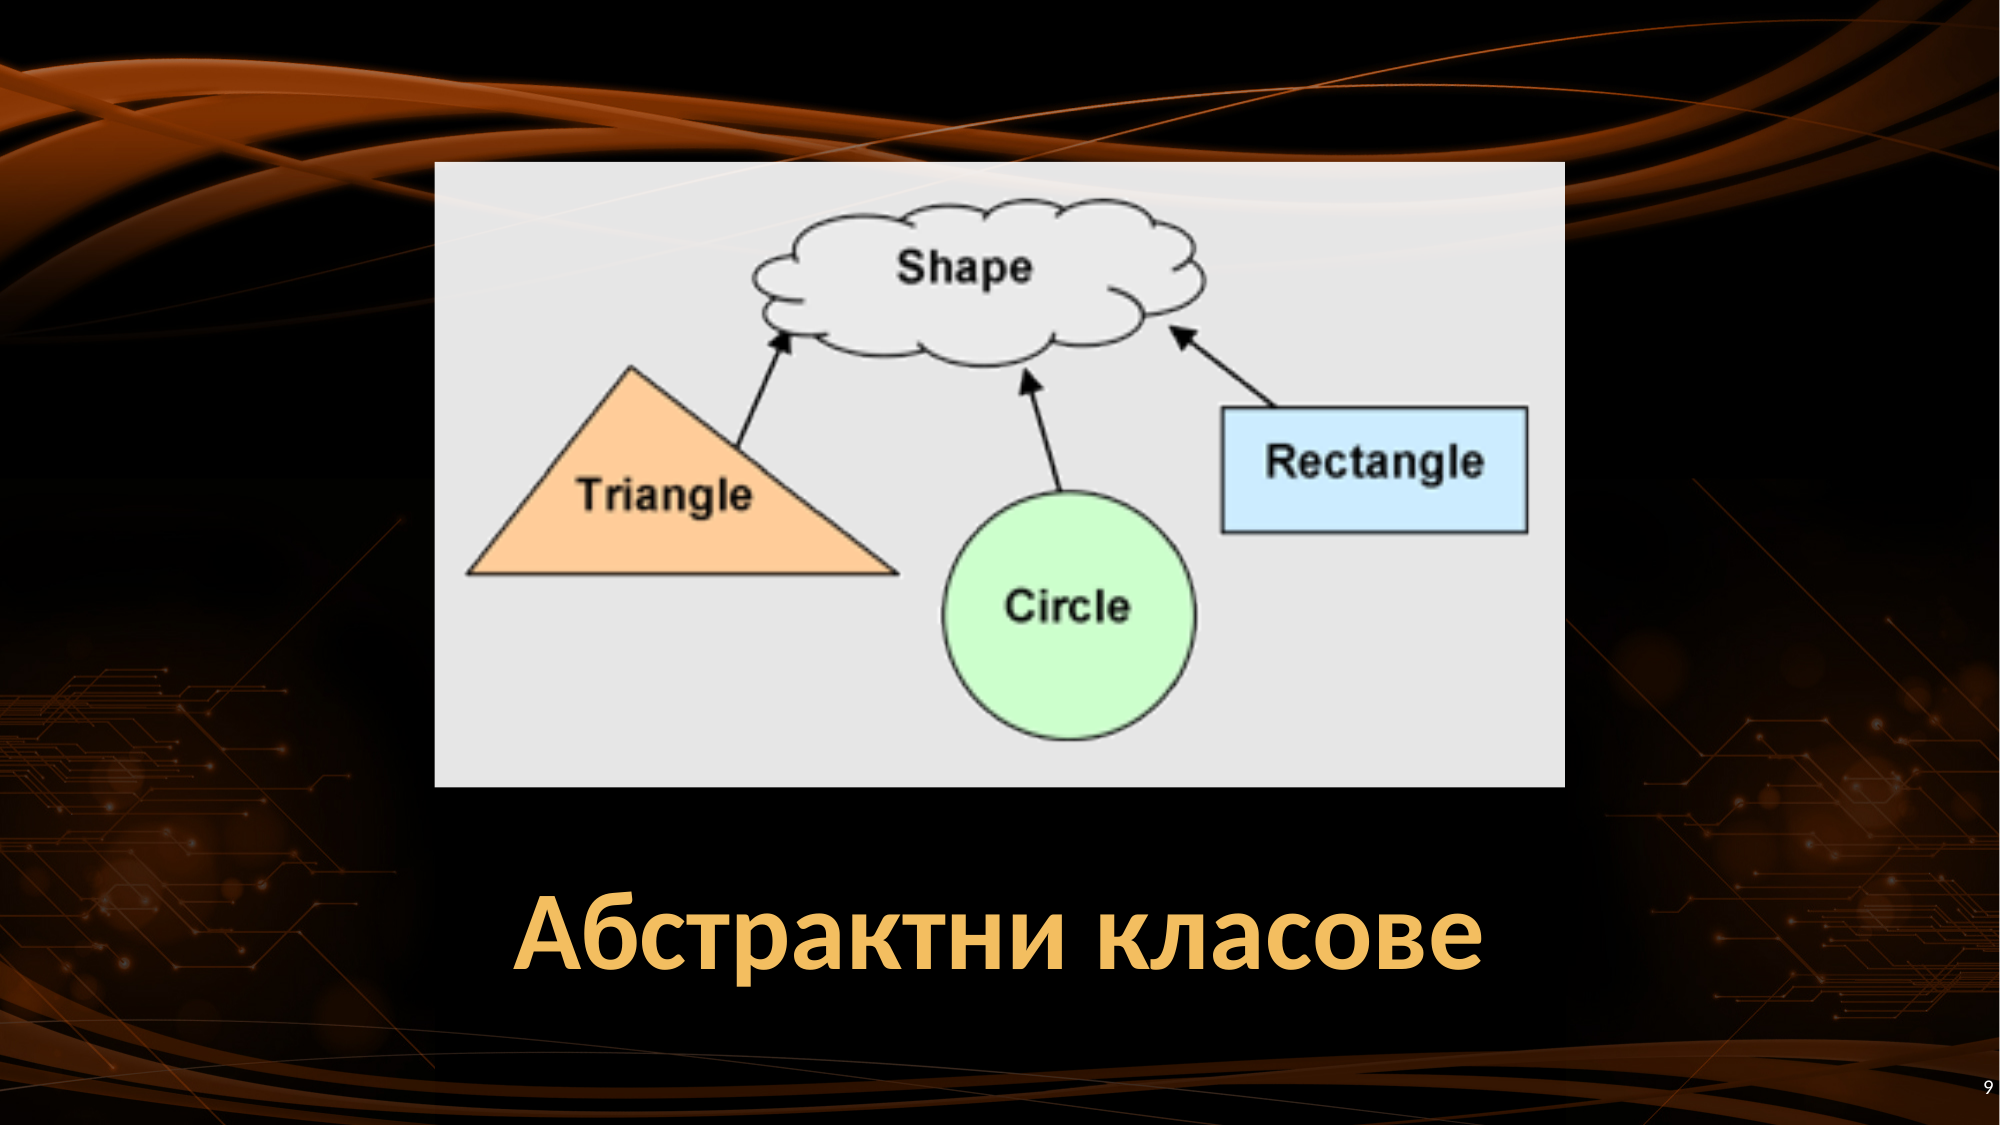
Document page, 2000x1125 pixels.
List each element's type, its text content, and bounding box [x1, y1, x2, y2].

slide_number 9 [1929, 1070, 2000, 1103]
title Абстрактни класове [266, 865, 1733, 1000]
picture [0, 0, 2000, 1125]
